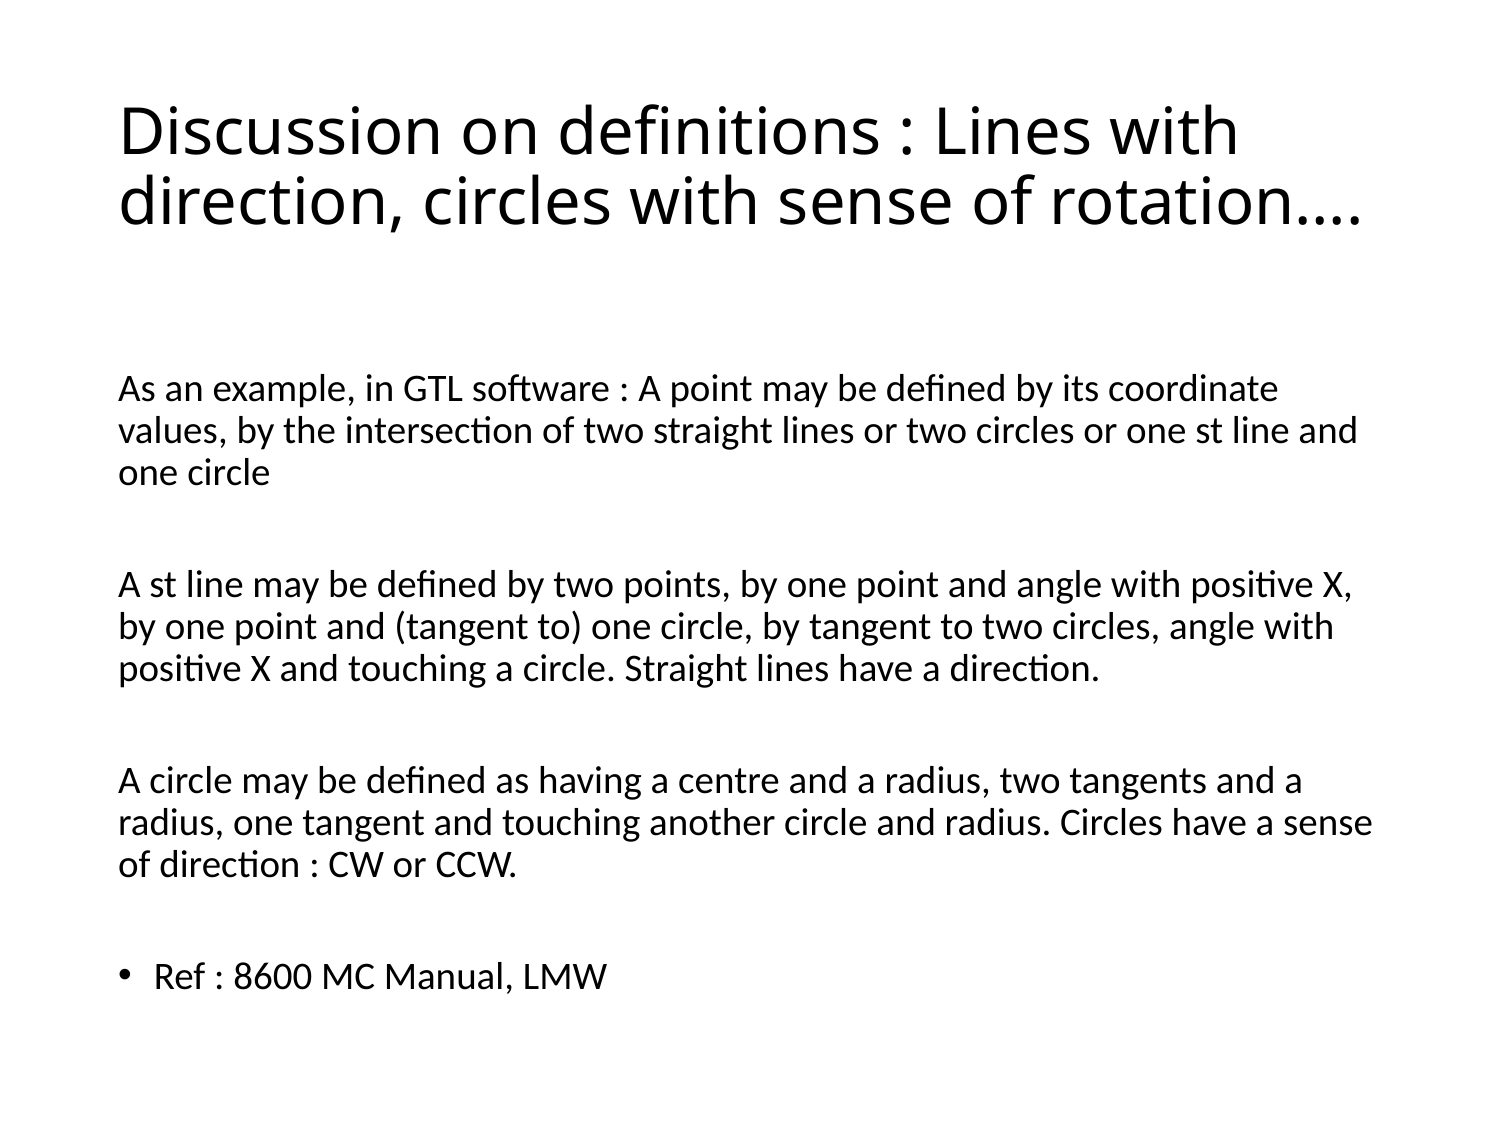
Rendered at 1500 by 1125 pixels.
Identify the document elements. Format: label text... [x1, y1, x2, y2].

title Discussion on definitions : Lines with direction, circles with sense of rotation…. [103, 59, 1397, 278]
list As an example, in GTL software : A point may be defined by its coordinate values, by the intersection of two straight lines or two circles or one st line and one circle A st line may be defined by two points, by one point and angle with positive X, by one point and (tangent to) one circle, by tangent to two circles, angle with positive X and touching a circle. Straight lines have a direction. A circle may be defined as having a centre and a radius, two tangents and a radius, one tangent and touching another circle and radius. Circles have a sense of direction : CW or CCW. Ref : 8600 MC Manual, LMW [103, 299, 1397, 1014]
